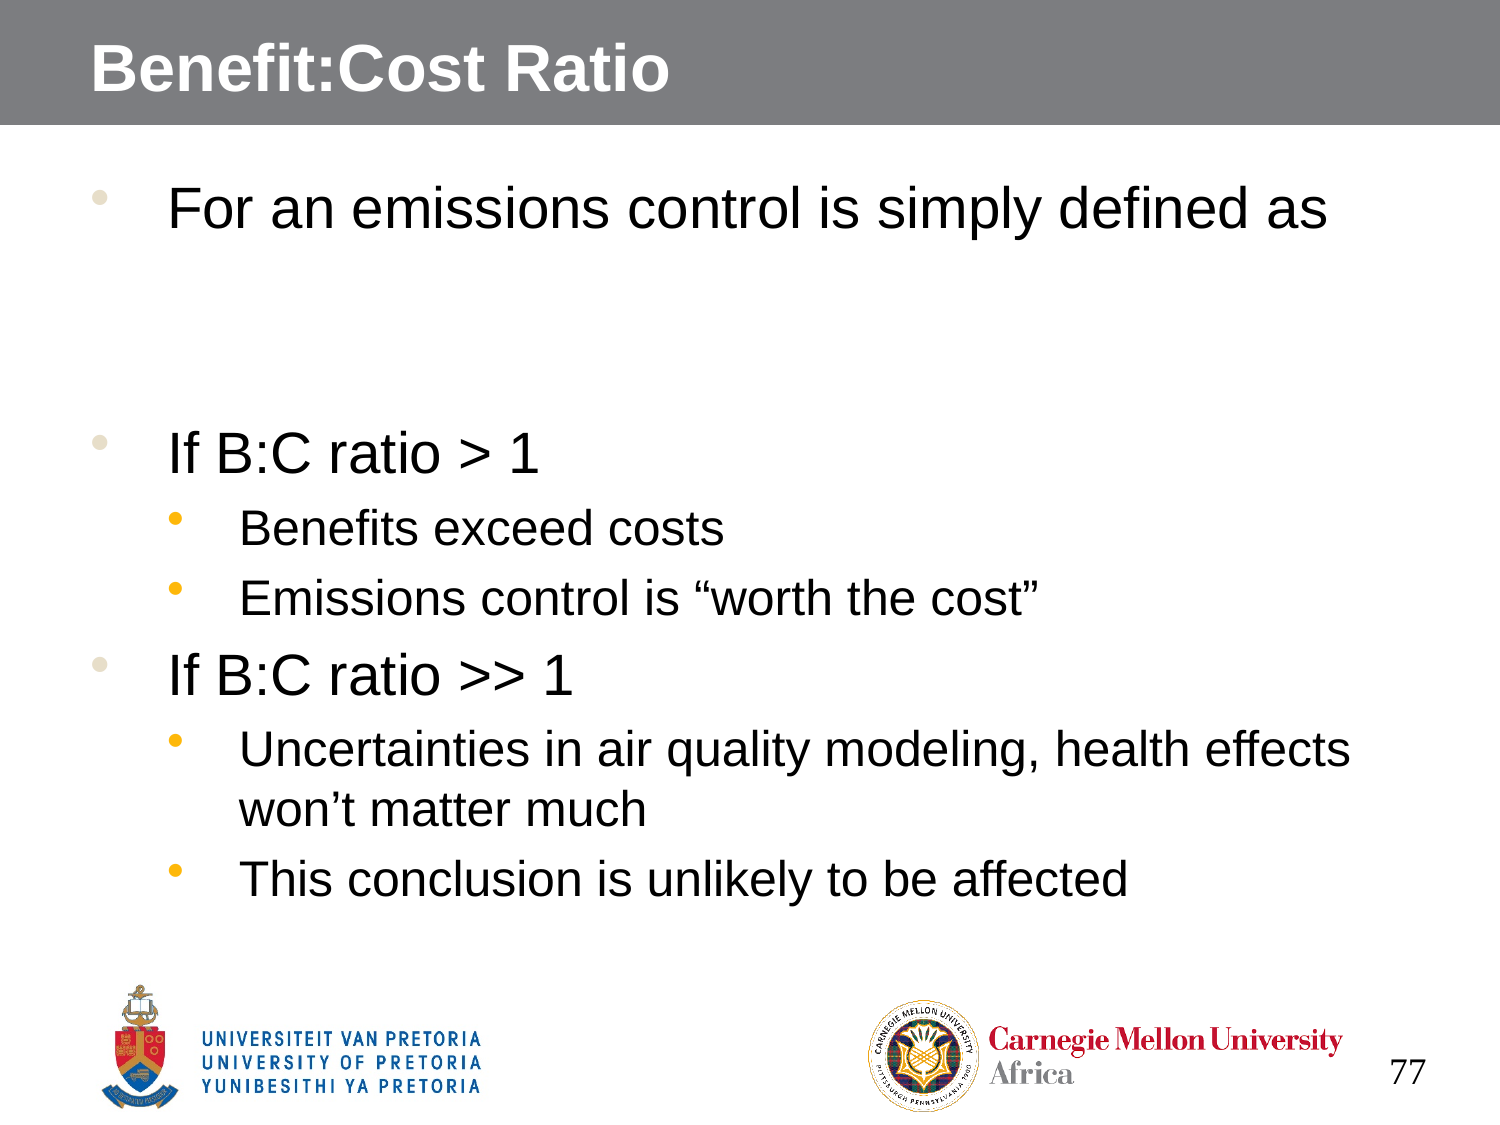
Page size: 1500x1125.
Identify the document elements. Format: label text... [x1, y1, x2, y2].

picture [868, 1000, 979, 1112]
title Benefit:Cost Ratio [75, 12, 1425, 113]
picture [989, 1026, 1343, 1084]
picture [92, 980, 495, 1112]
